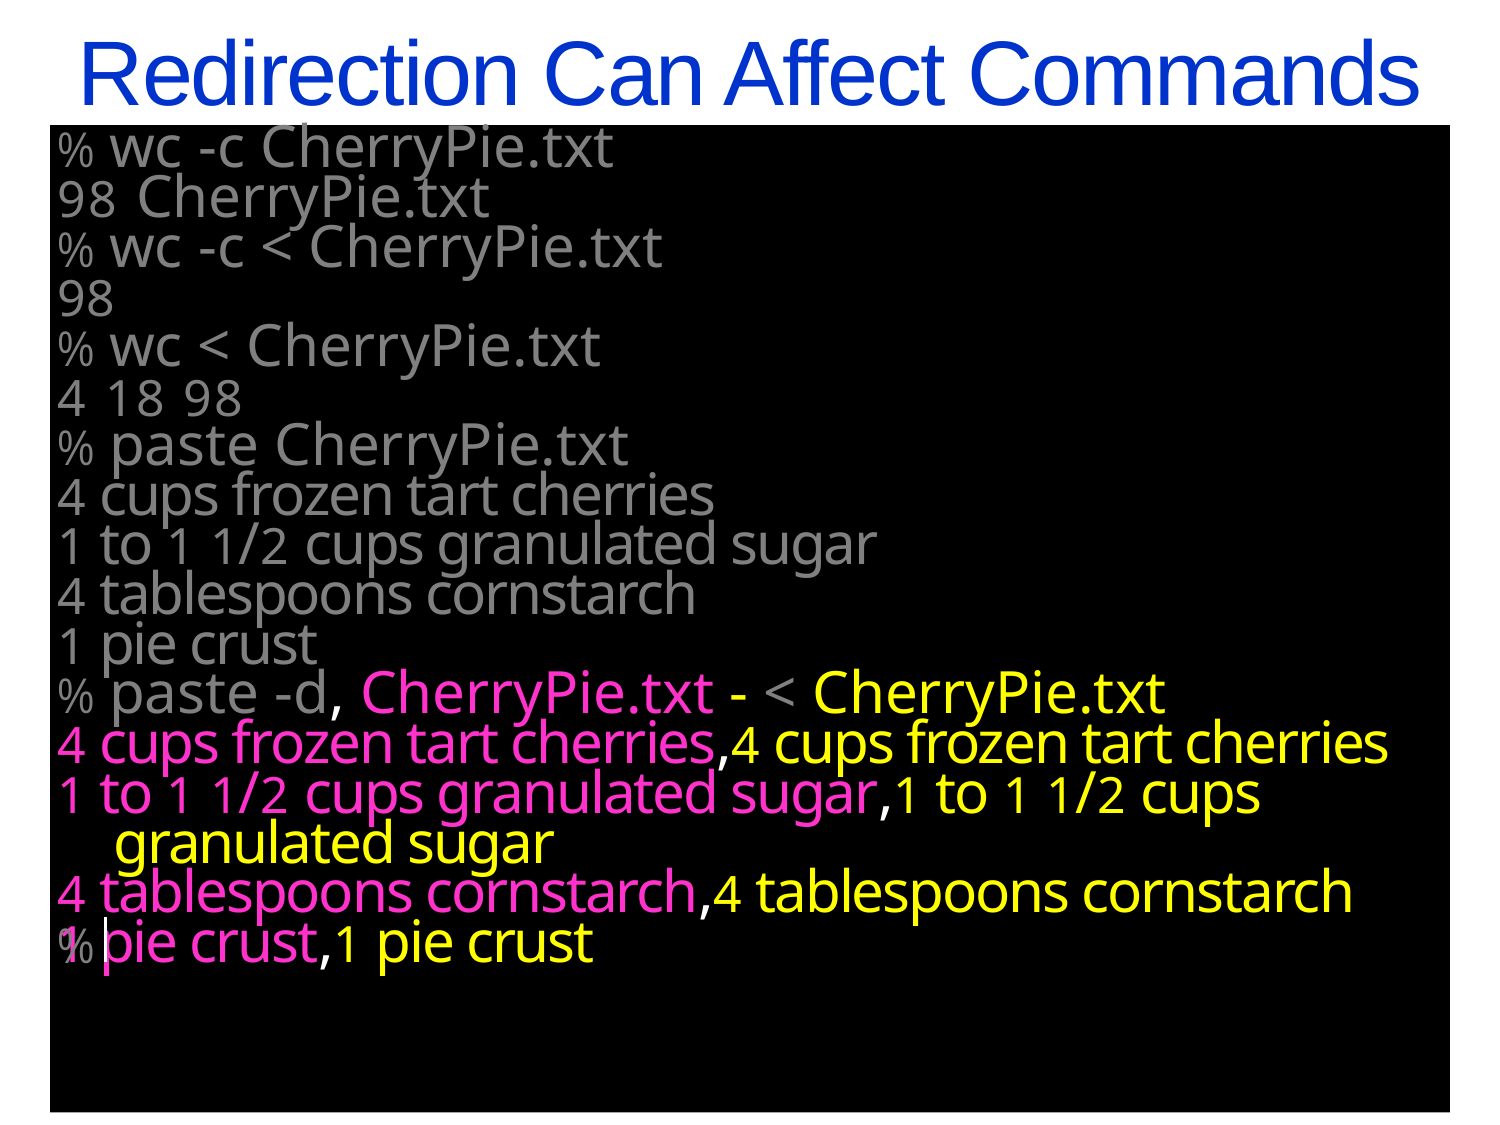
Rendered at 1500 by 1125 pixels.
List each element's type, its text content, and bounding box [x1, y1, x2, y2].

title Redirection Can Affect Commands [0, 0, 1500, 138]
list % wc -c CherryPie.txt 98 CherryPie.txt % wc -c < CherryPie.txt 98 % wc < CherryPie.txt 4 18 98 % paste CherryPie.txt 4 cups frozen tart cherries 1 to 1 1/2 cups granulated sugar 4 tablespoons cornstarch 1 pie crust % paste -d, CherryPie.txt - < CherryPie.txt 4 cups frozen tart cherries,4 cups frozen tart cherries 1 to 1 1/2 cups granulated sugar,1 to 1 1/2 cups granulated sugar 4 tablespoons cornstarch,4 tablespoons cornstarch 1 pie crust,1 pie crust % [125, 124, 1451, 1113]
text_box % % % % % % [49, 124, 125, 1113]
